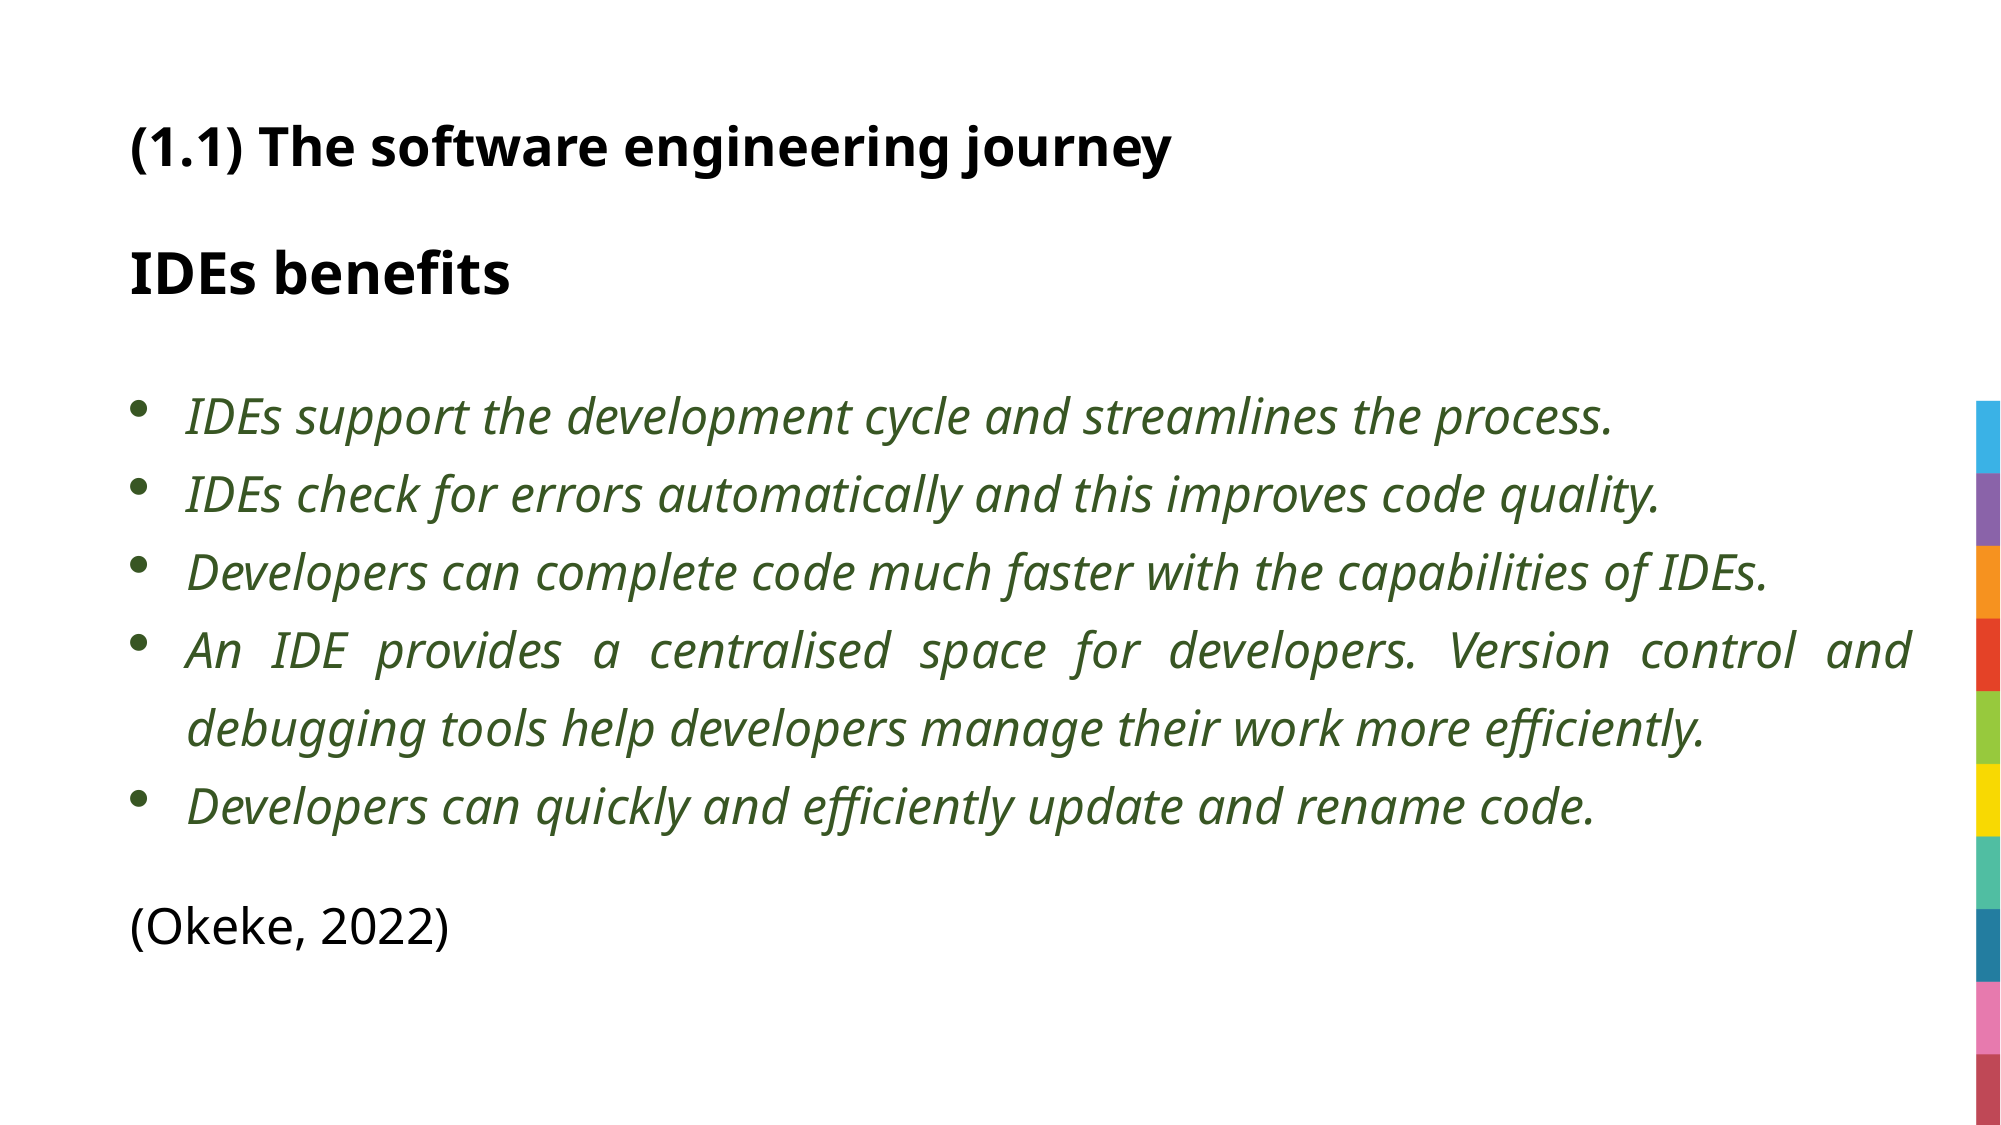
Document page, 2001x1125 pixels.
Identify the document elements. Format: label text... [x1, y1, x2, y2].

picture [1976, 402, 2001, 1125]
list IDEs benefits IDEs support the development cycle and streamlines the process. IDEs check for errors automatically and this improves code quality. Developers can complete code much faster with the capabilities of IDEs. An IDE provides a centralised space for developers. Version control and debugging tools help developers manage their work more efficiently. Developers can quickly and efficiently update and rename code. (Okeke, 2022) [115, 229, 1929, 1094]
title (1.1) The software engineering journey [115, 111, 1863, 186]
